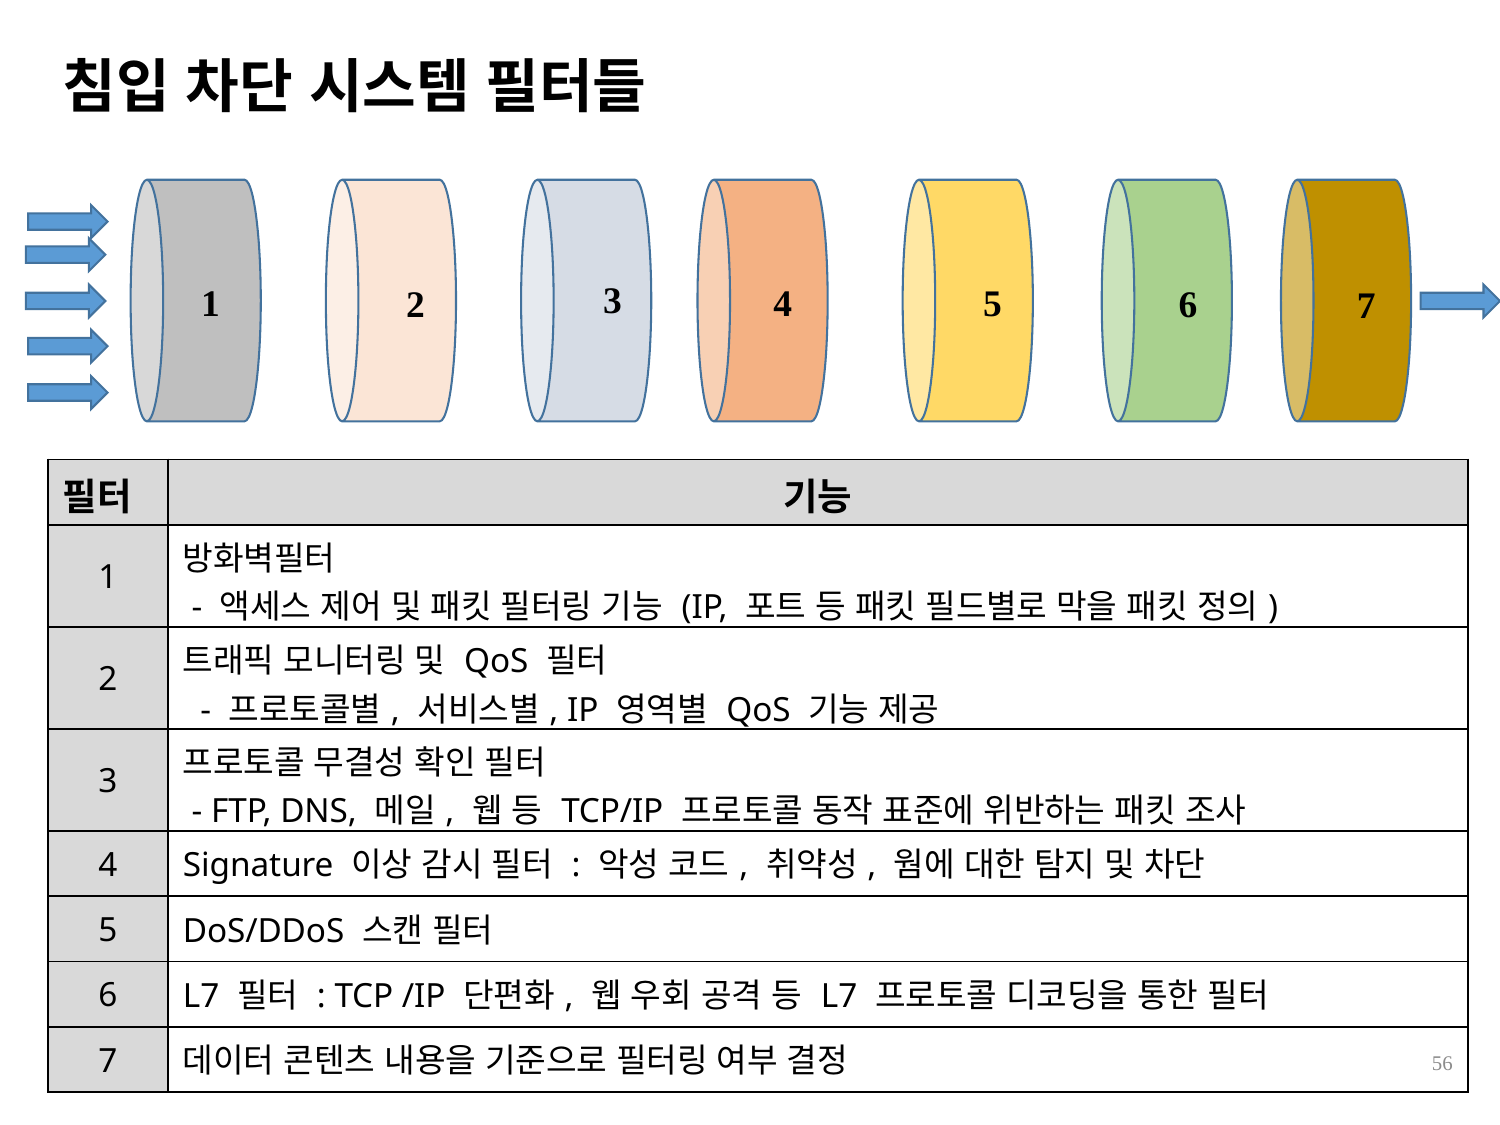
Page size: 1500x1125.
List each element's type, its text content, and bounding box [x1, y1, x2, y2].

text_box [1279, 178, 1413, 423]
table_cell 3 [49, 730, 167, 830]
table_cell 데이터 콘텐츠 내용을 기준으로 필터링 여부 결정 [169, 1028, 1467, 1091]
table_cell 7 [49, 1028, 167, 1091]
text_box [1100, 268, 1233, 423]
text_box 침입 차단 시스템 필터들 [47, 50, 1342, 268]
table_header 기능 [169, 460, 1467, 524]
text_box [87, 268, 94, 274]
table_cell 2 [49, 628, 167, 728]
text_box 3 [588, 269, 637, 329]
text_box 6 [1164, 272, 1213, 333]
text_box 7 [1342, 273, 1391, 334]
text_box [27, 373, 110, 412]
text_box 2 [391, 272, 440, 332]
text_box [27, 327, 110, 366]
text_box [520, 268, 653, 423]
table_cell 6 [49, 962, 167, 1026]
table_cell DoS/DDoS 스캔 필터 [169, 897, 1467, 961]
text_box 4 [758, 271, 808, 331]
table_cell 방화벽필터 - 액세스 제어 및 패킷 필터링 기능 (IP, 포트 등 패킷 필드별로 막을 패킷 정의) [169, 526, 1467, 626]
text_box [324, 268, 458, 423]
text_box [901, 268, 1034, 423]
table_cell 프로토콜 무결성 확인 필터 - FTP, DNS, 메일, 웹 등 TCP/IP 프로토콜 동작 표준에 위반하는 패킷 조사 [169, 730, 1467, 830]
text_box [24, 282, 107, 320]
table_cell L7 필터 : TCP /IP 단편화, 웹 우회 공격 등 L7 프로토콜 디코딩을 통한 필터 [169, 962, 1467, 1026]
text_box 1 [186, 271, 235, 331]
table_cell 5 [49, 897, 167, 961]
text_box [696, 268, 829, 423]
text_box [24, 245, 47, 264]
text_box [27, 212, 47, 231]
table_header 필터 [49, 460, 167, 524]
table_cell Signature 이상 감시 필터 : 악성 코드, 취약성, 웜에 대한 탐지 및 차단 [169, 832, 1467, 895]
table_cell 4 [49, 832, 167, 895]
text_box 5 [968, 271, 1017, 331]
table_cell 1 [49, 526, 167, 626]
text_box [1419, 282, 1500, 320]
table_cell 트래픽 모니터링 및 QoS 필터 - 프로토콜별, 서비스별, IP 영역별 QoS 기능 제공 [169, 628, 1467, 728]
text_box [129, 268, 262, 423]
